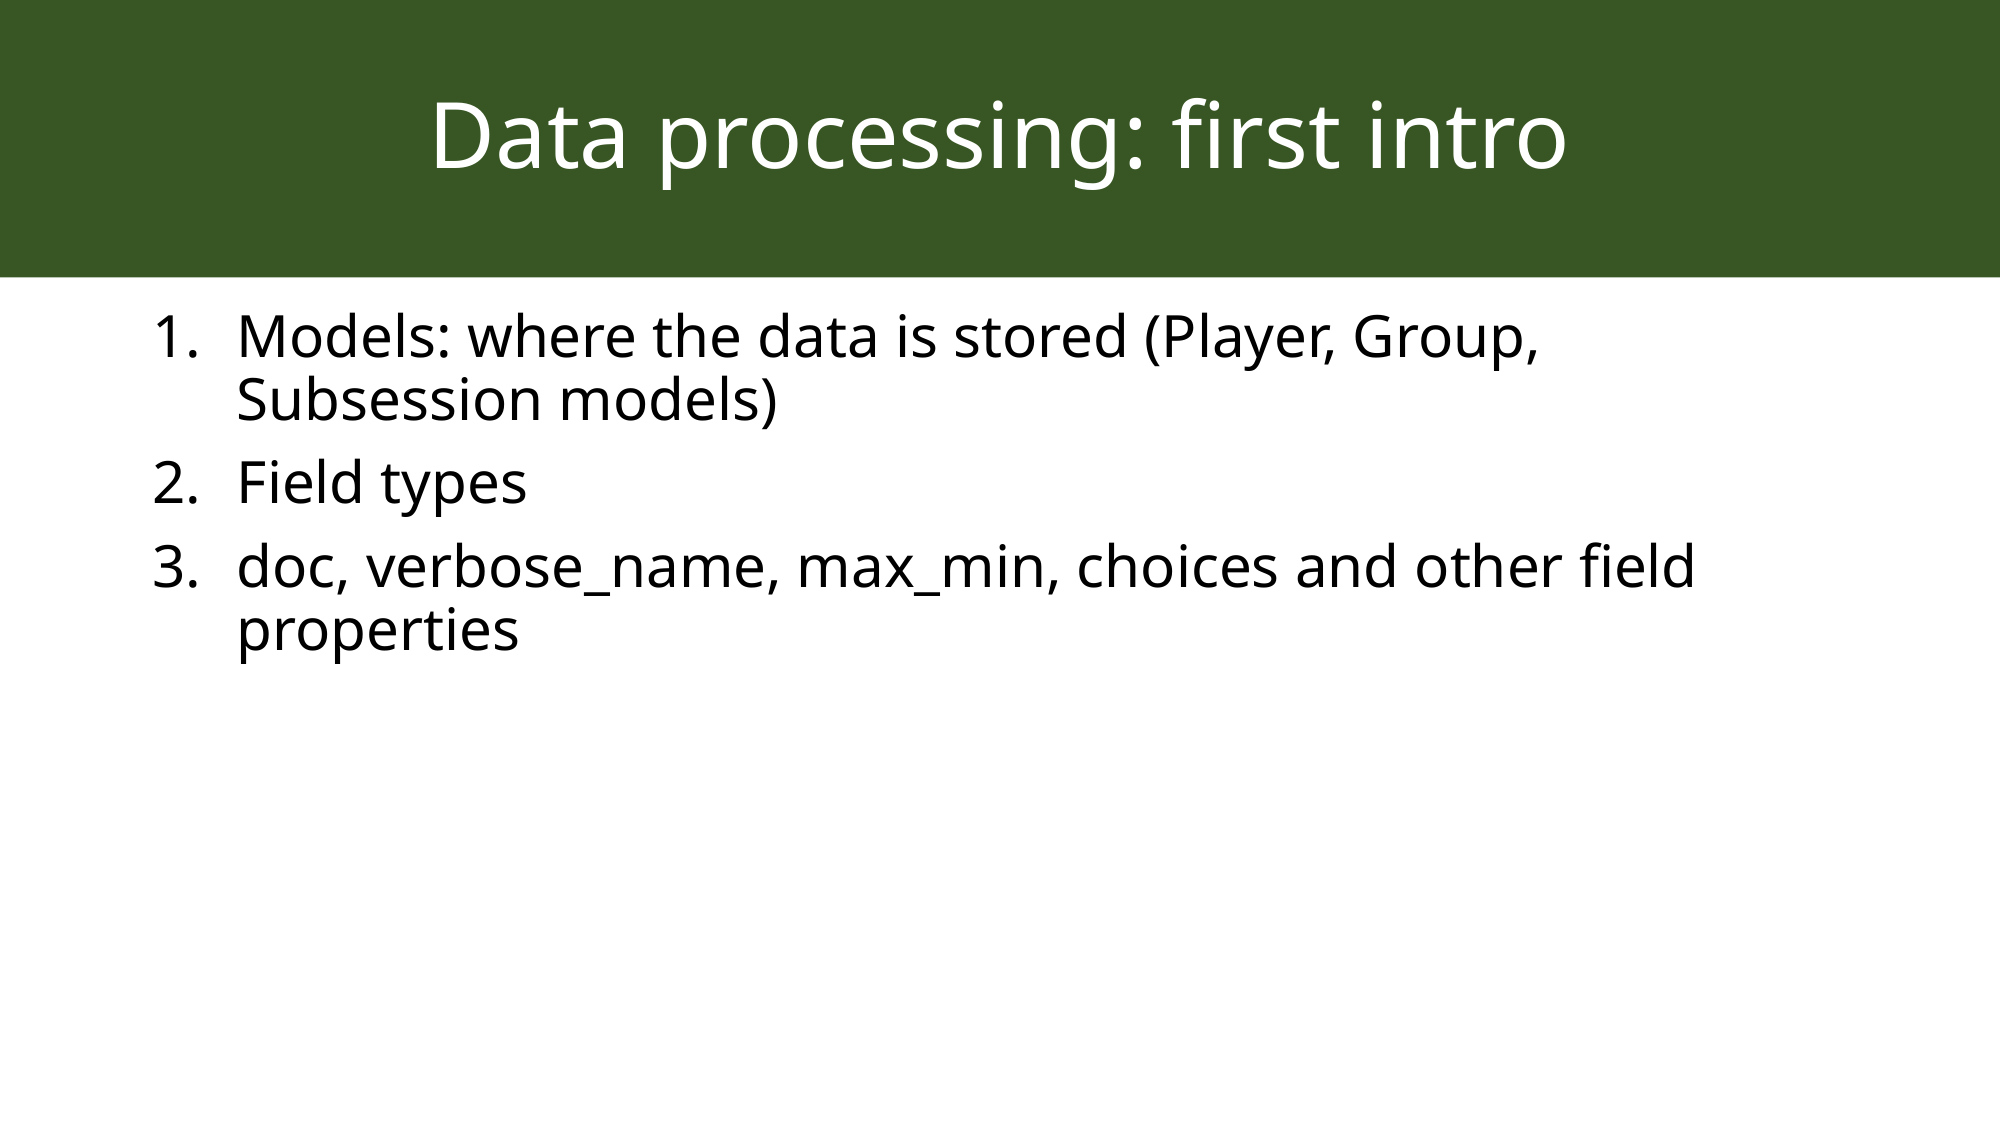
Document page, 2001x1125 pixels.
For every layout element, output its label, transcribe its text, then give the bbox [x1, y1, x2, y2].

list Models: where the data is stored (Player, Group, Subsession models) Field types doc, verbose_name, max_min, choices and other field properties [137, 299, 1863, 1014]
title Data processing: first intro [0, 0, 2000, 278]
